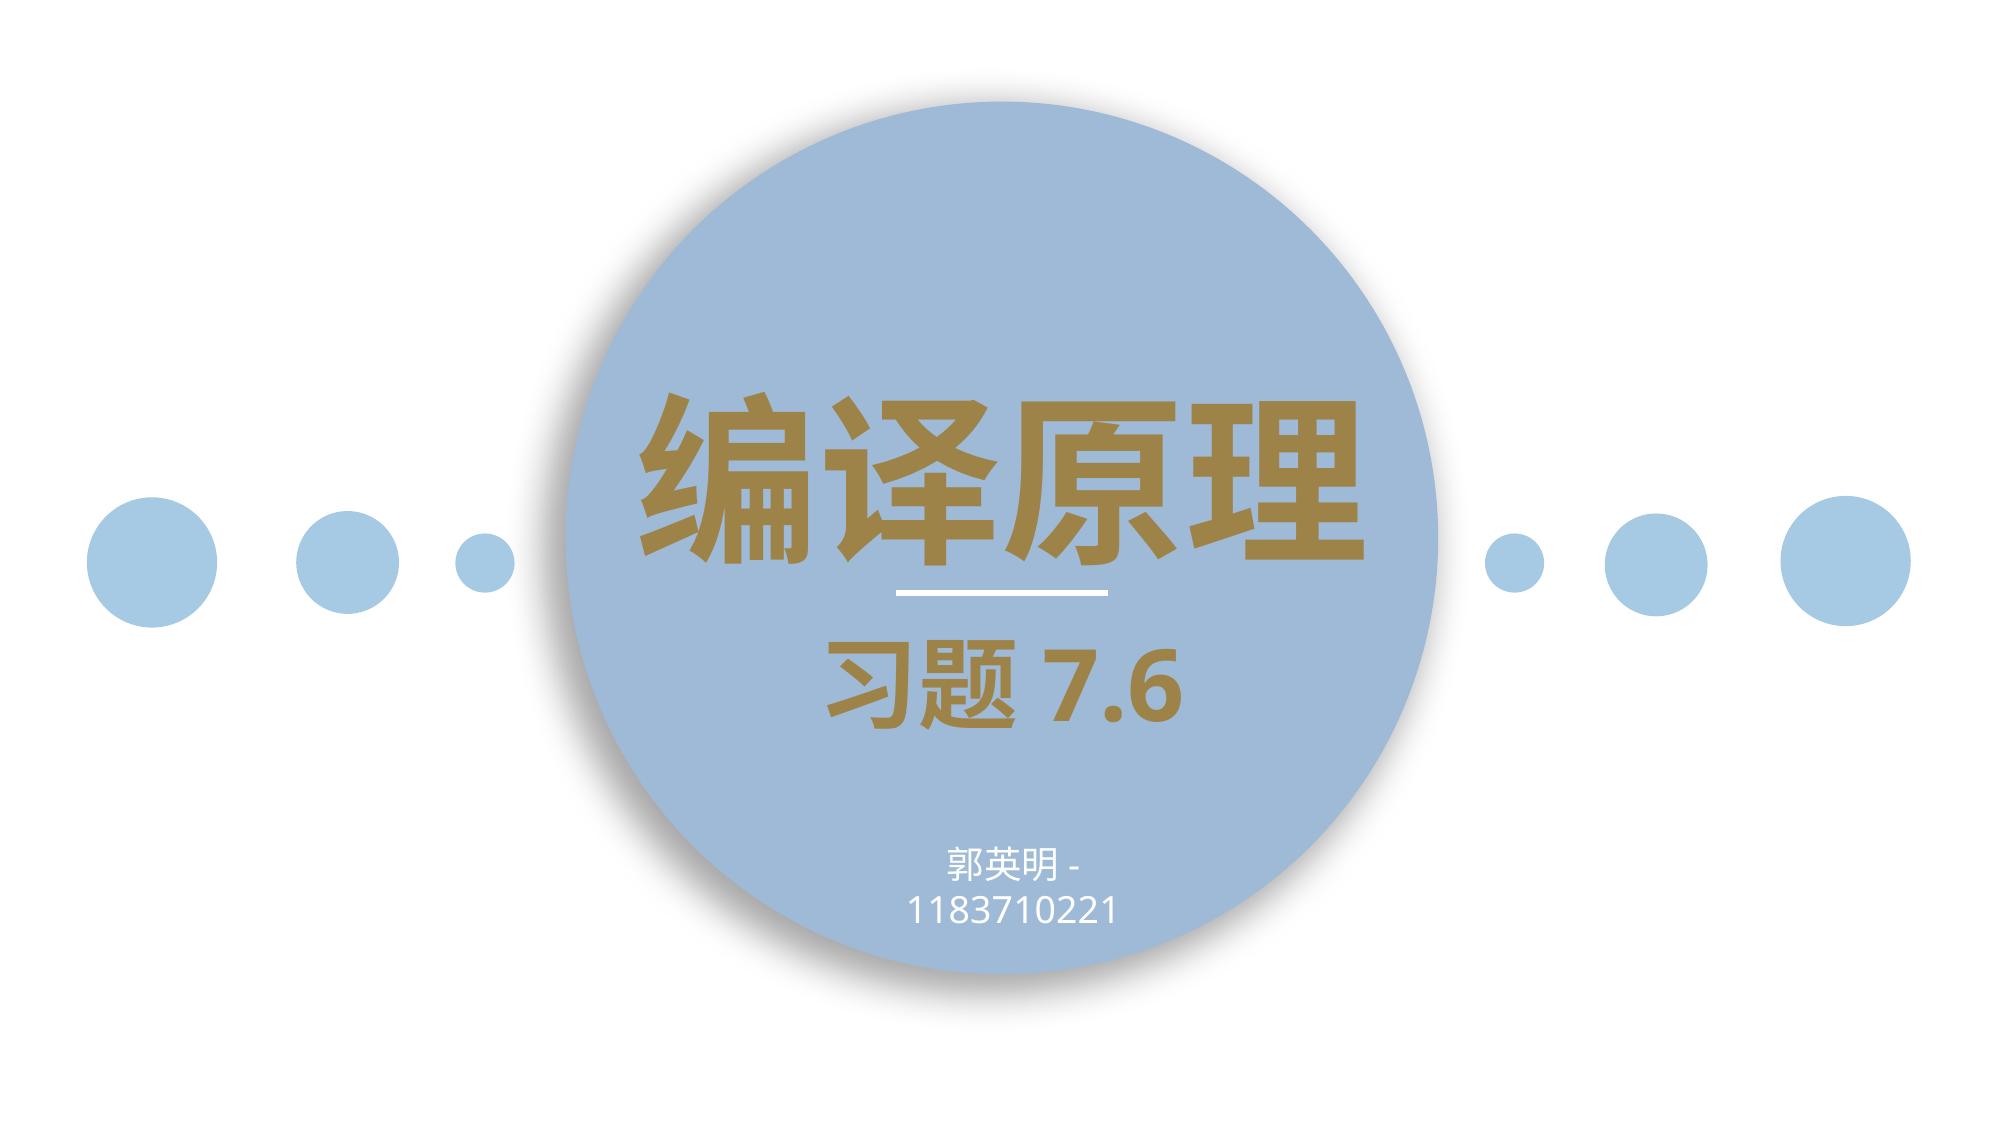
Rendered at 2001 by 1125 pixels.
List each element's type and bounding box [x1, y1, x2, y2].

text_box [454, 532, 516, 594]
text_box [1779, 494, 1912, 628]
text_box [564, 100, 1440, 976]
text_box [1483, 532, 1546, 594]
text_box [1603, 512, 1709, 618]
text_box [295, 510, 401, 615]
text_box [818, 358, 1198, 892]
text_box [85, 496, 219, 629]
